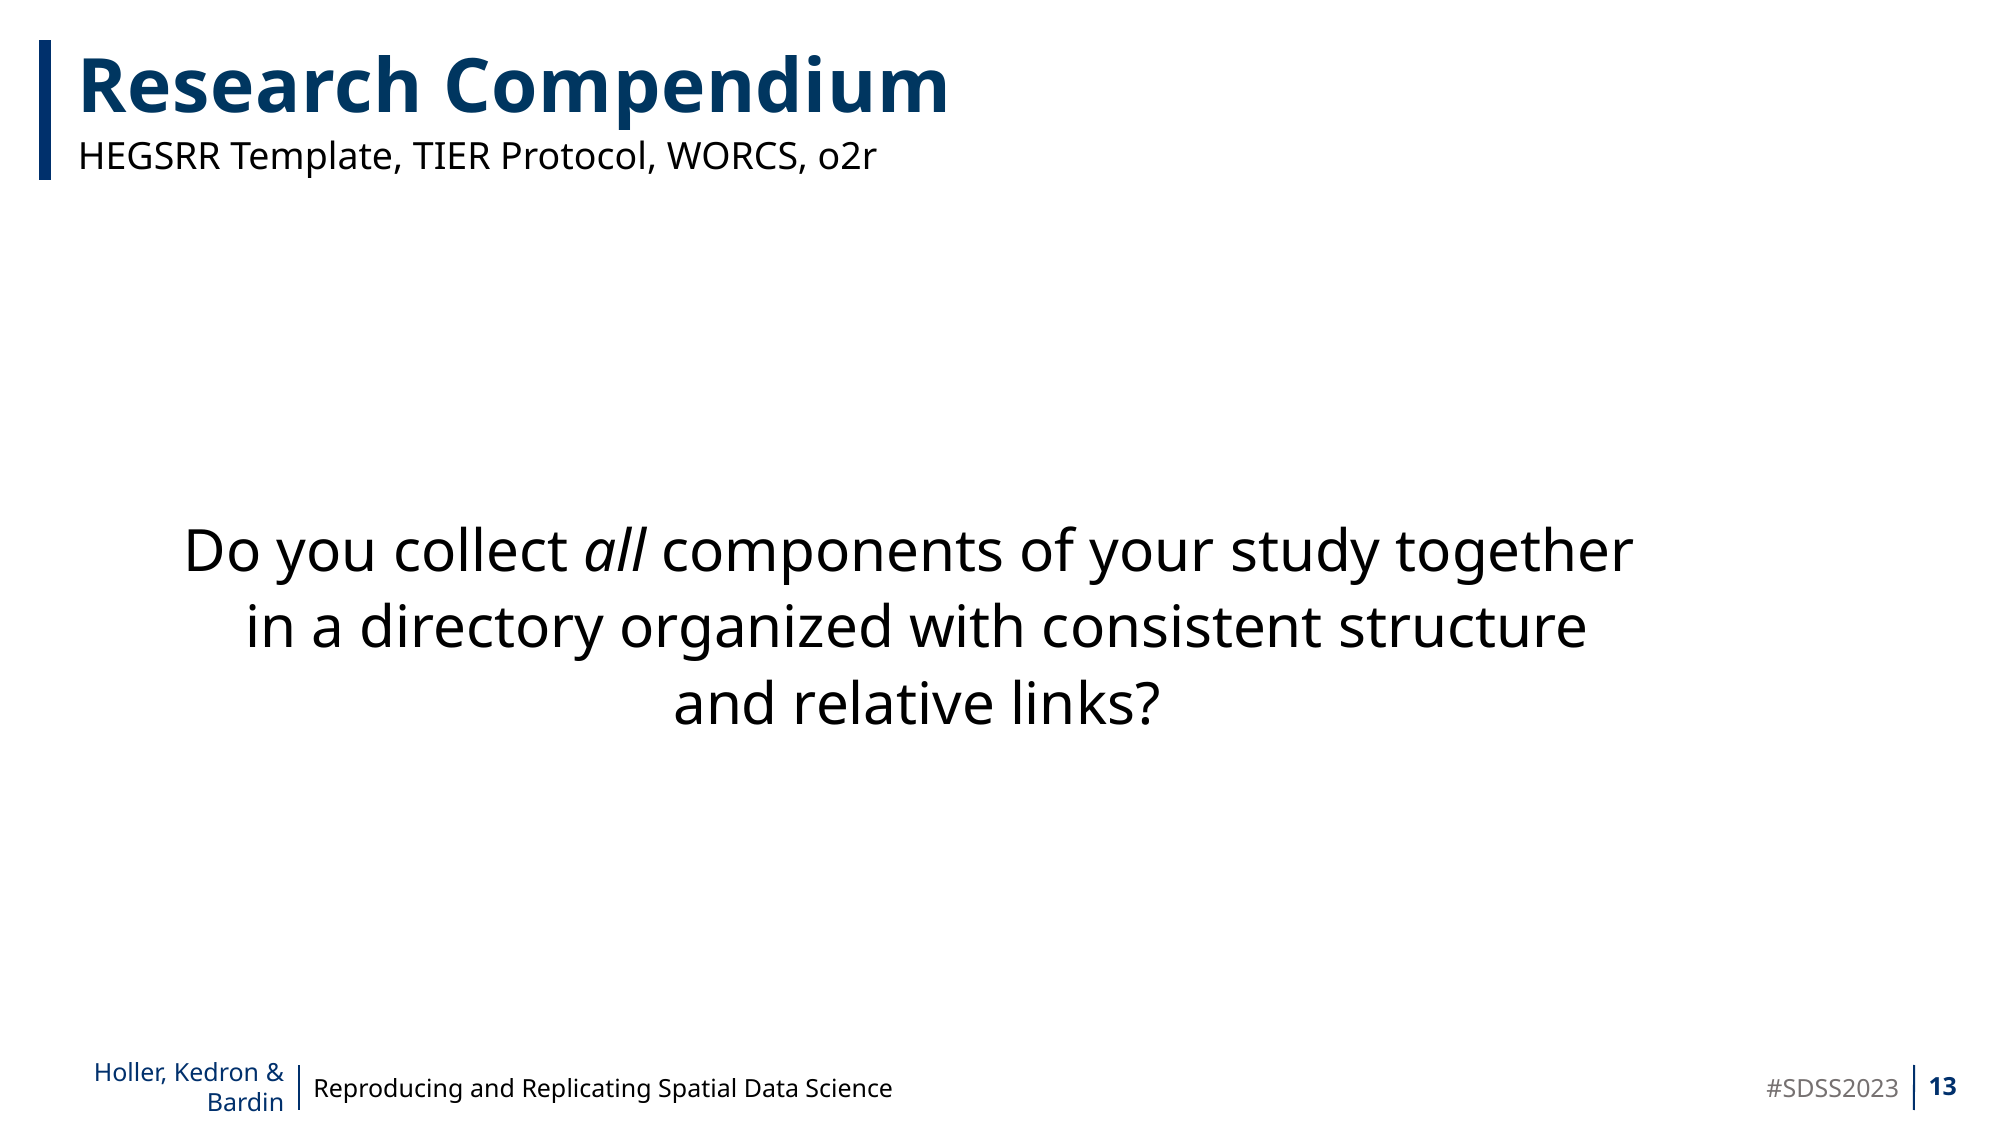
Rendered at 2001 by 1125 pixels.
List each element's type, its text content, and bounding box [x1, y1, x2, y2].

list Do you collect all components of your study together in a directory organized with consistent structure and relative links? [63, 226, 1748, 1016]
list Research Compendium [63, 40, 1748, 129]
list HEGSRR Template, TIER Protocol, WORCS, o2r [63, 129, 1748, 188]
